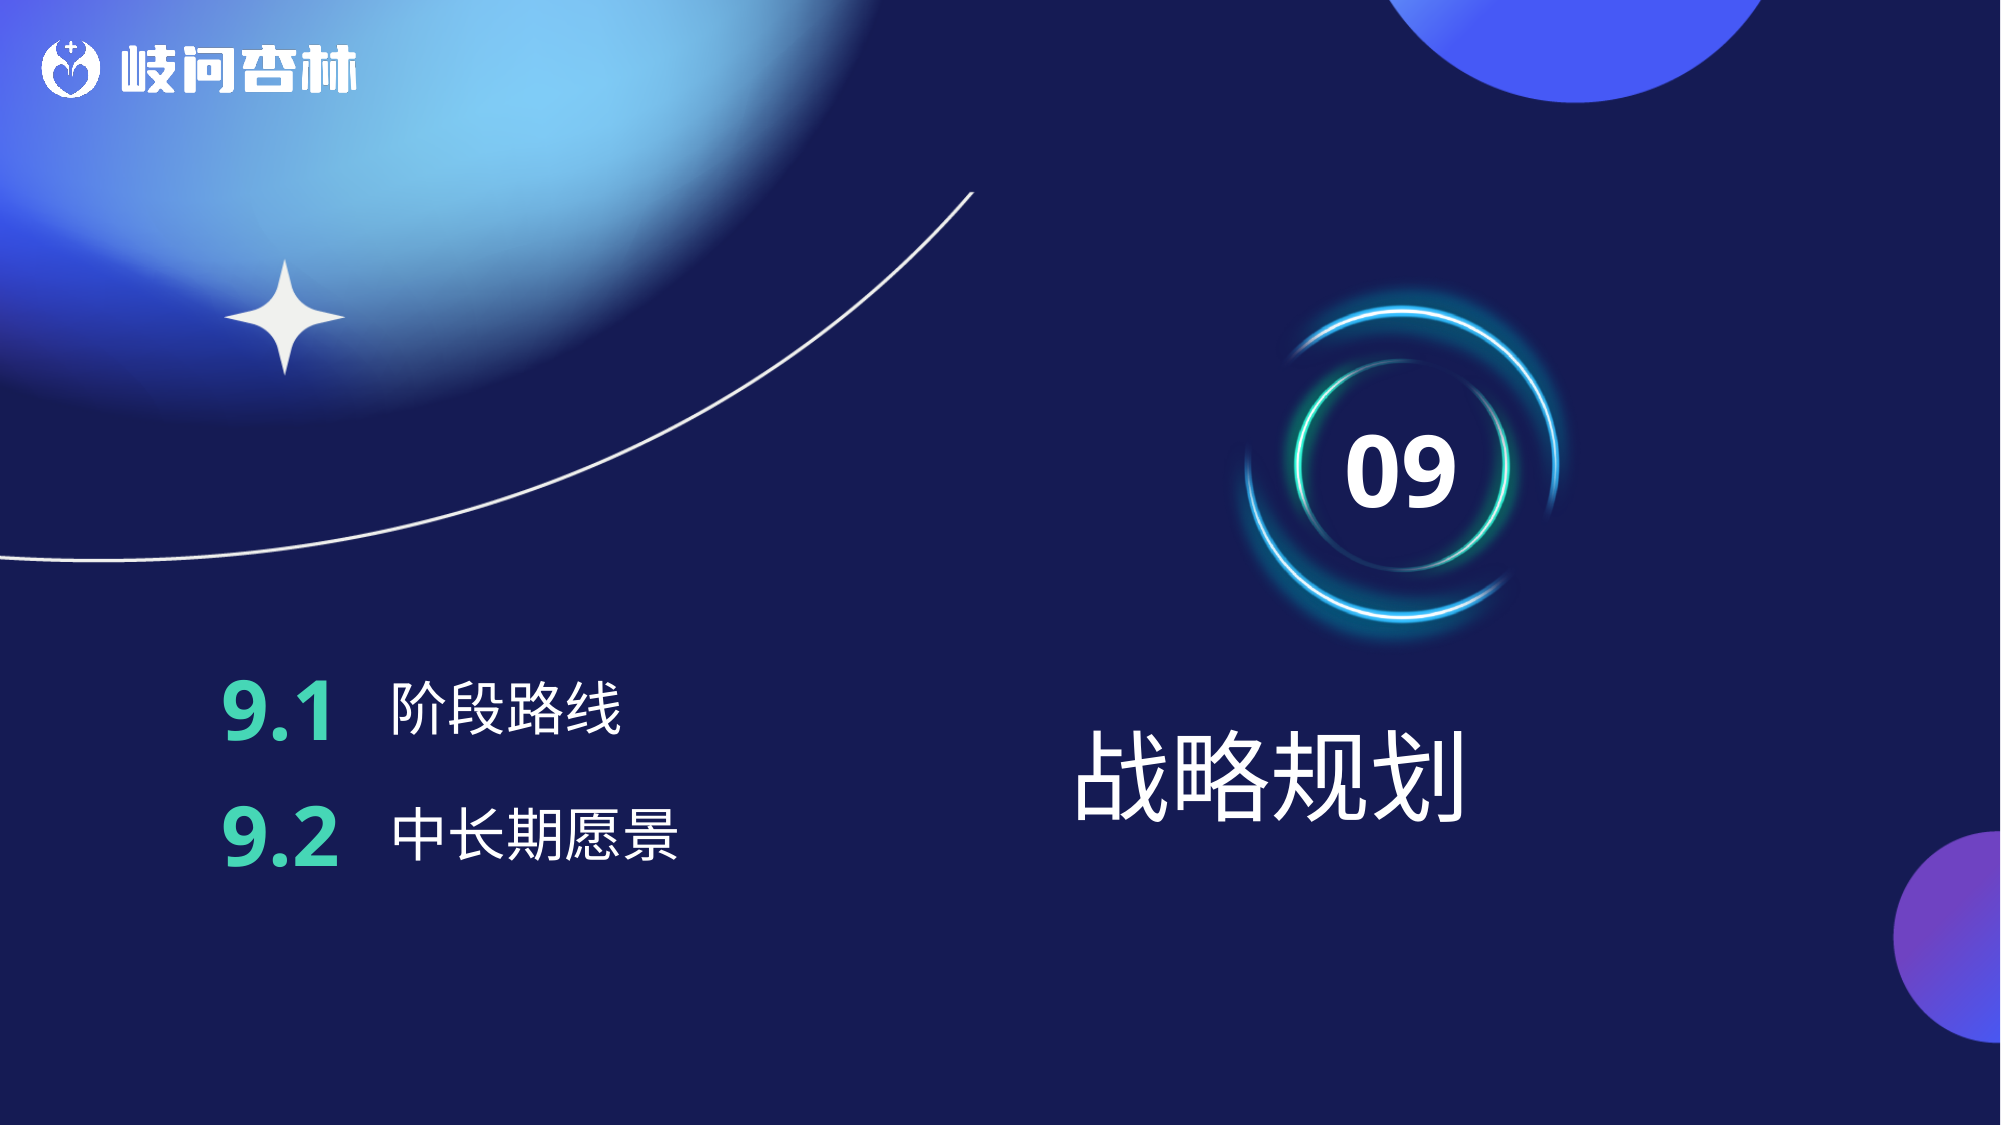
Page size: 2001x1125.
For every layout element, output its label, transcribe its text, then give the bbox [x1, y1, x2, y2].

text_box 9.2 [186, 775, 375, 891]
text_box 9.1 [186, 649, 375, 765]
text_box 阶段路线 [374, 664, 734, 750]
picture [0, 0, 2001, 1125]
text_box 中长期愿景 [374, 790, 734, 876]
text_box 战略规划 [1055, 707, 1748, 843]
